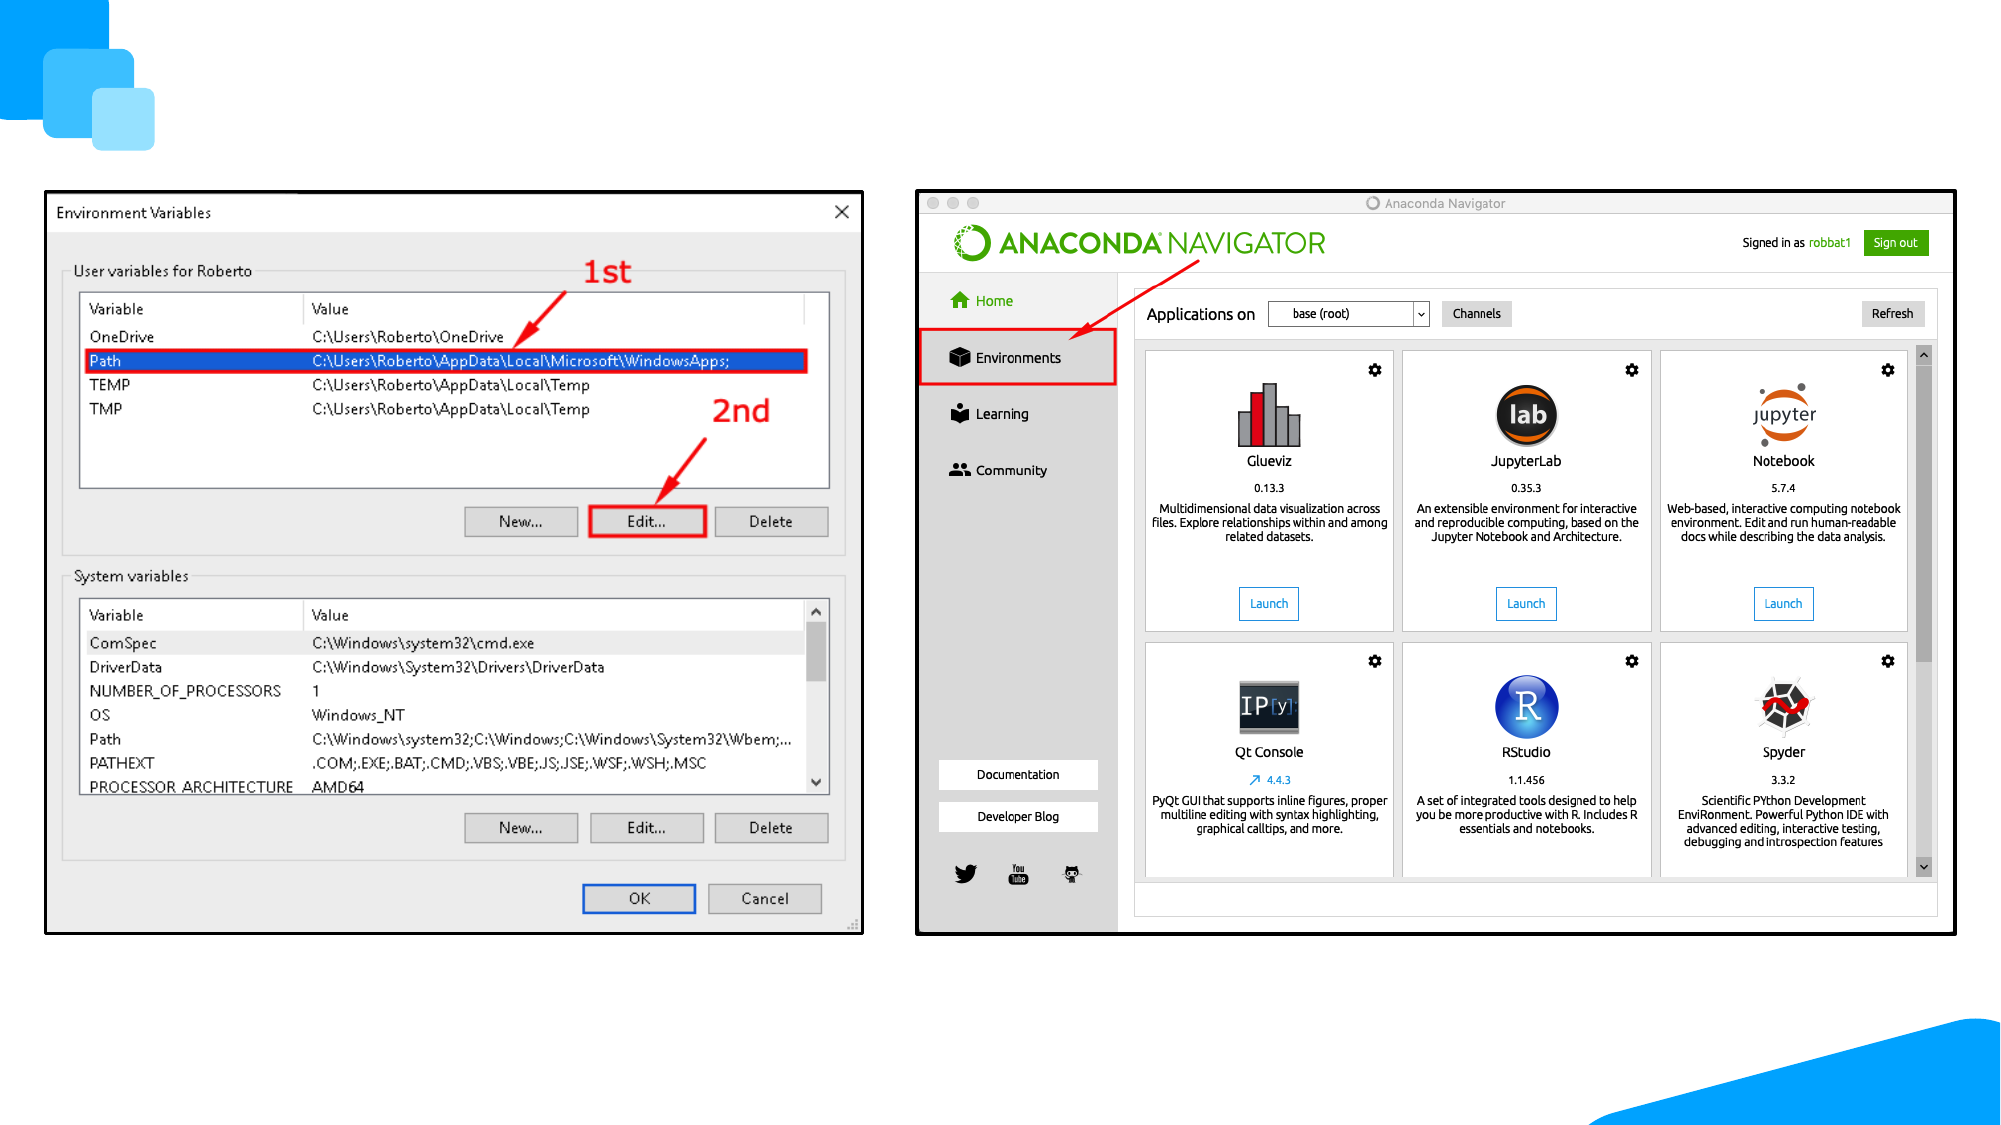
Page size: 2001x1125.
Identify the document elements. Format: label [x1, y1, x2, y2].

picture [46, 193, 862, 932]
picture [919, 193, 1954, 932]
